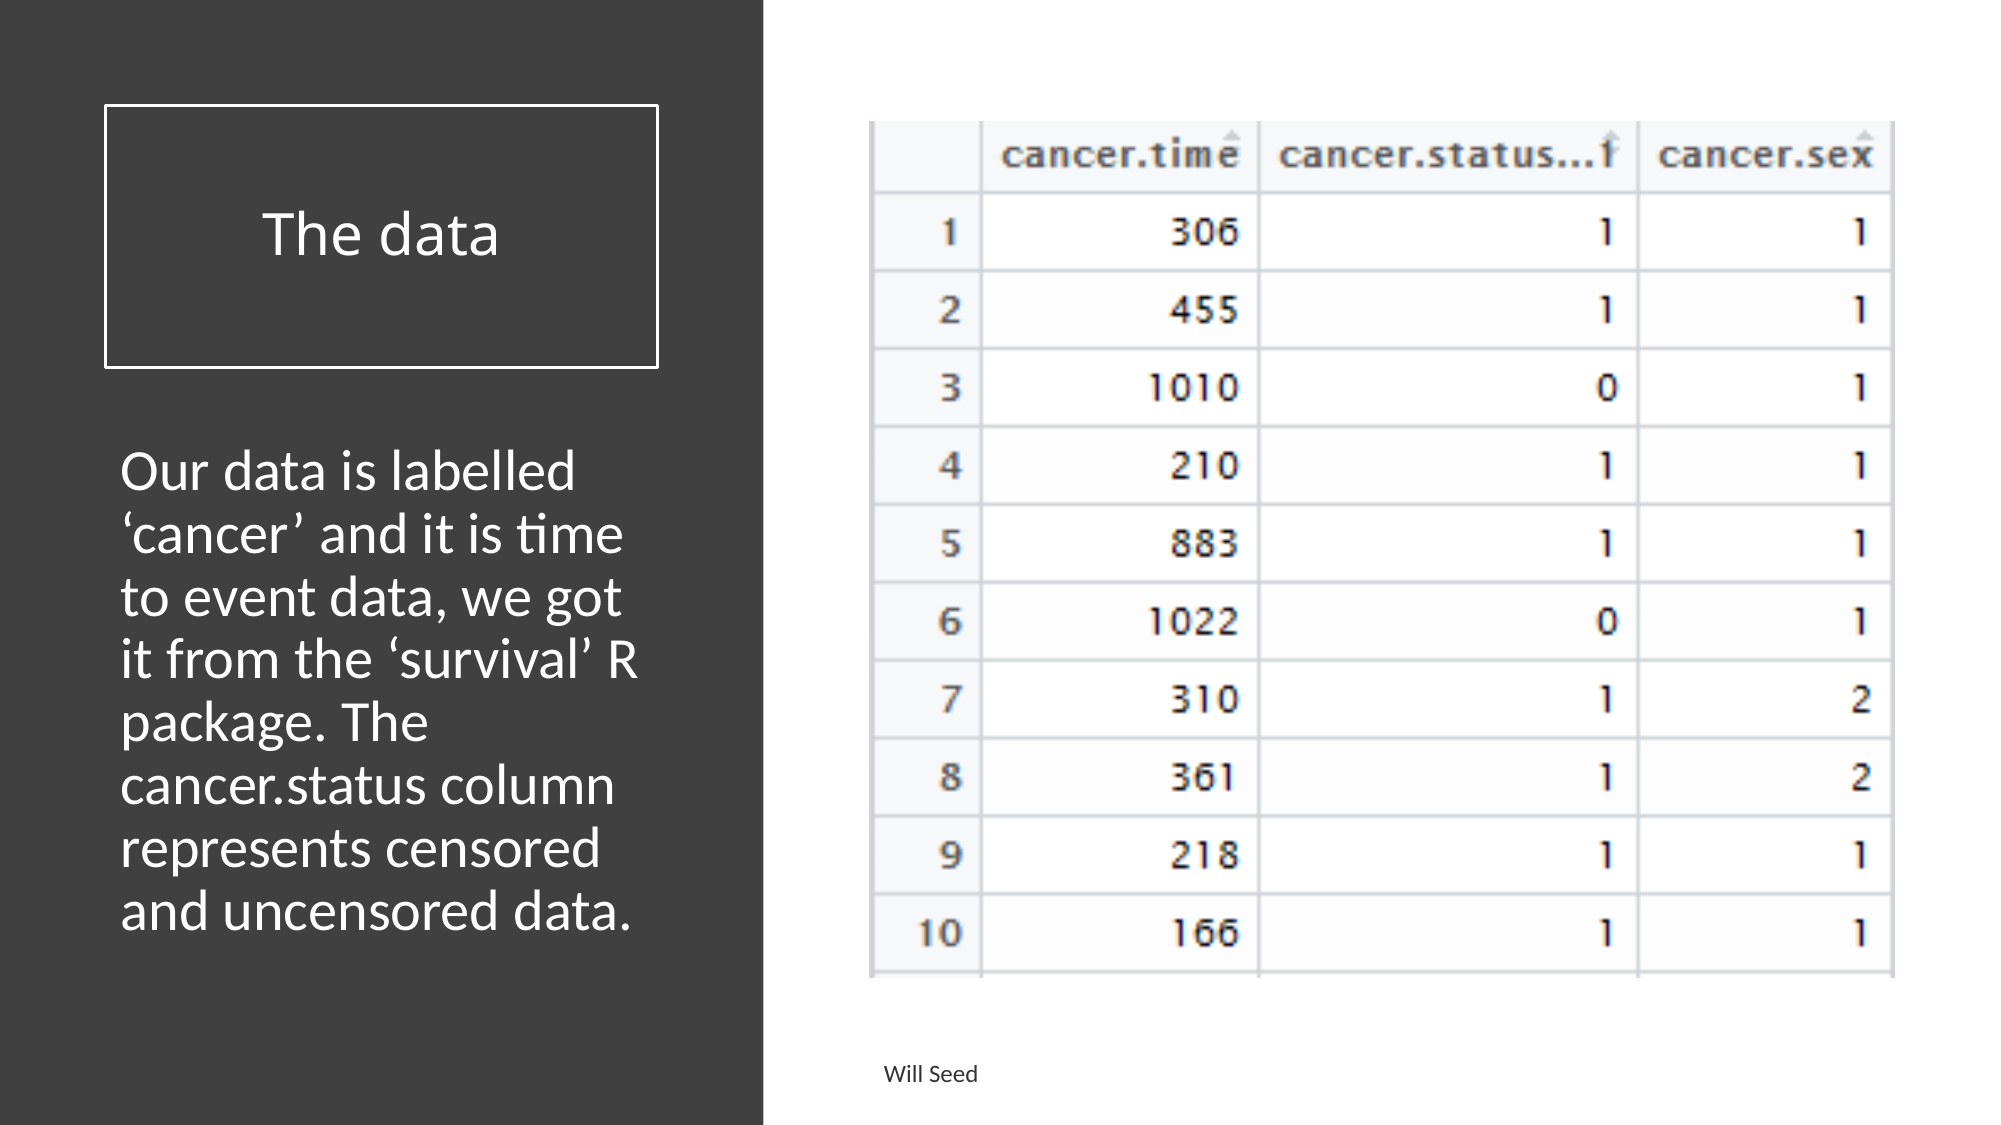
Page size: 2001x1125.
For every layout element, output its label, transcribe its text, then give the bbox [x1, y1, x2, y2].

title The data [105, 105, 658, 368]
list Our data is labelled ‘cancer’ and it is time to event data, we got it from the ‘survival’ R package. The cancer.status column represents censored and uncensored data. [105, 432, 658, 994]
picture [869, 121, 1895, 978]
text_box [0, 0, 764, 1125]
footer Will Seed [869, 1042, 1621, 1103]
